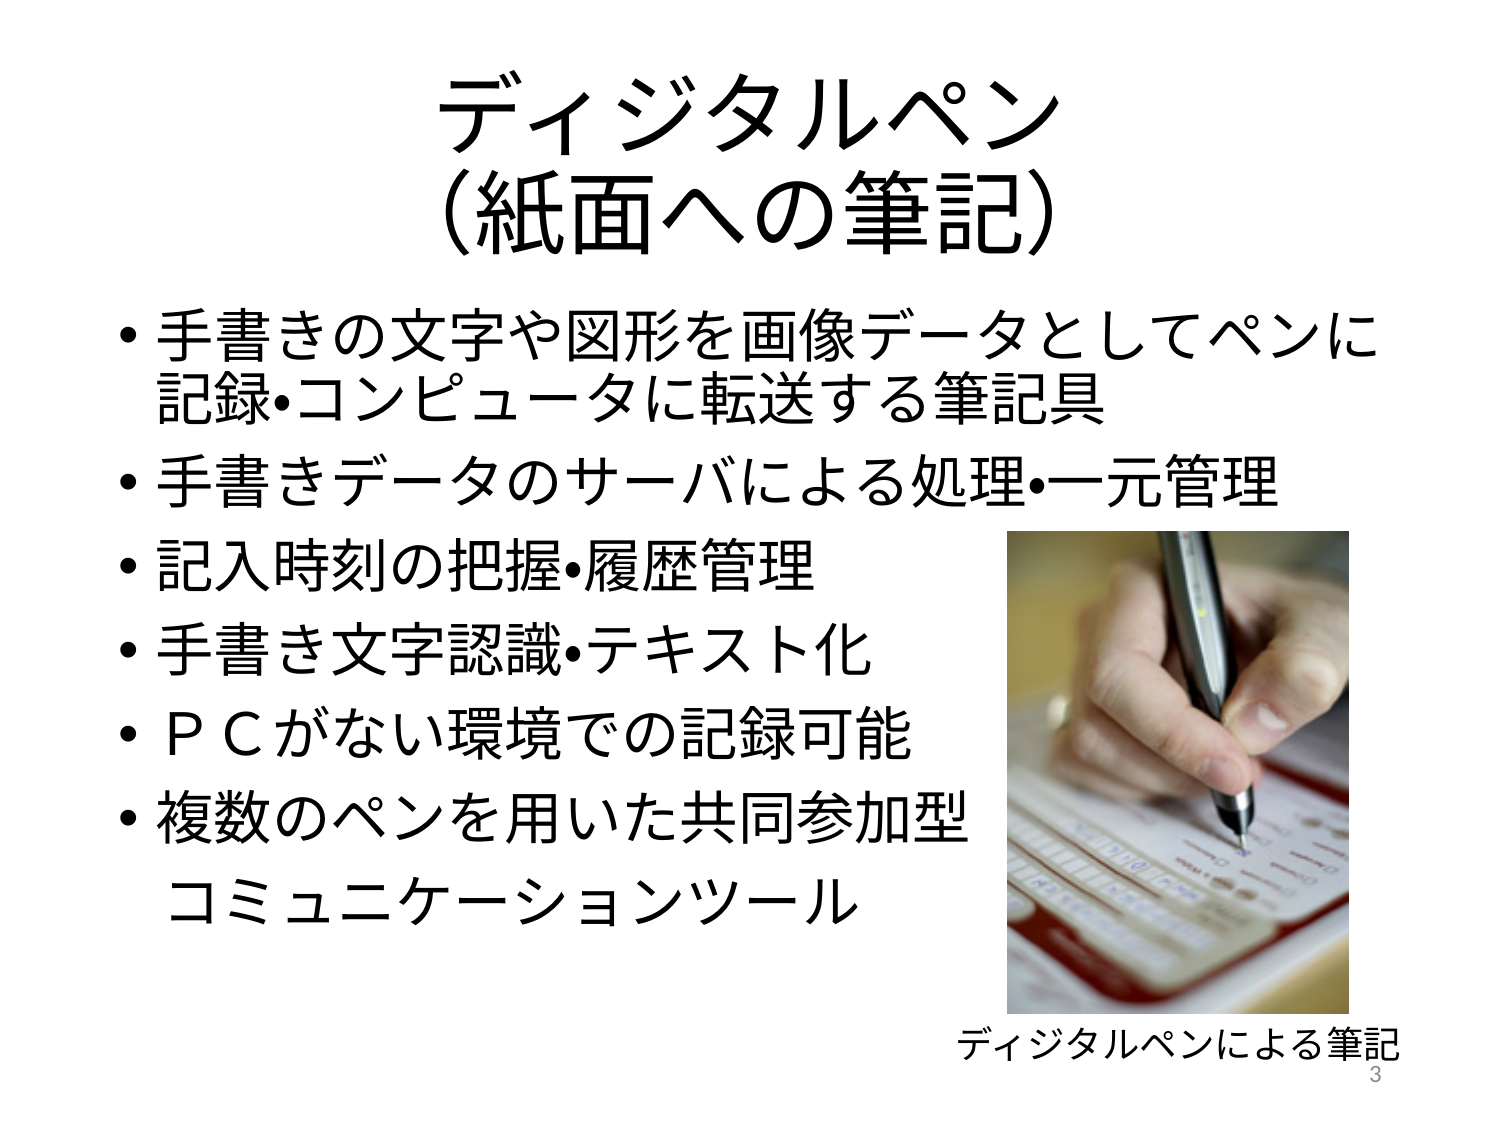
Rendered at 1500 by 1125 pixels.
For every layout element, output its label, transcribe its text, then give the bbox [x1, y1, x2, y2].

list 手書きの文字や図形を画像データとしてペンに記録・コンピュータに転送する筆記具 手書きデータのサーバによる処理・一元管理 記入時刻の把握・履歴管理 手書き文字認識・テキスト化 ＰＣがない環境での記録可能 複数のペンを用いた共同参加型 コミュニケーションツール [103, 299, 1397, 1014]
picture [1007, 531, 1349, 1014]
text_box ディジタルペンによる筆記 [940, 1013, 1416, 1073]
title ディジタルペン （紙面への筆記） [103, 59, 1397, 278]
slide_number 3 [1059, 1042, 1397, 1103]
